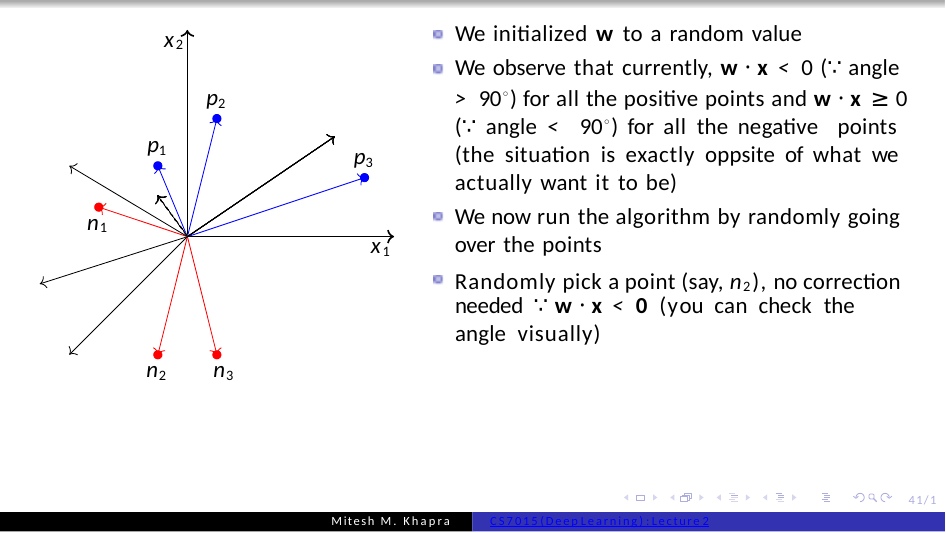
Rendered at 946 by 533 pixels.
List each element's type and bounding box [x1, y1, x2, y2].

text_box [906, 493, 942, 508]
text_box [448, 51, 912, 347]
picture [432, 274, 444, 286]
text_box [39, 20, 399, 384]
picture [432, 212, 444, 223]
picture [0, 0, 945, 8]
picture [432, 64, 444, 76]
text_box [452, 16, 810, 46]
text_box [0, 511, 946, 532]
picture [432, 30, 444, 42]
